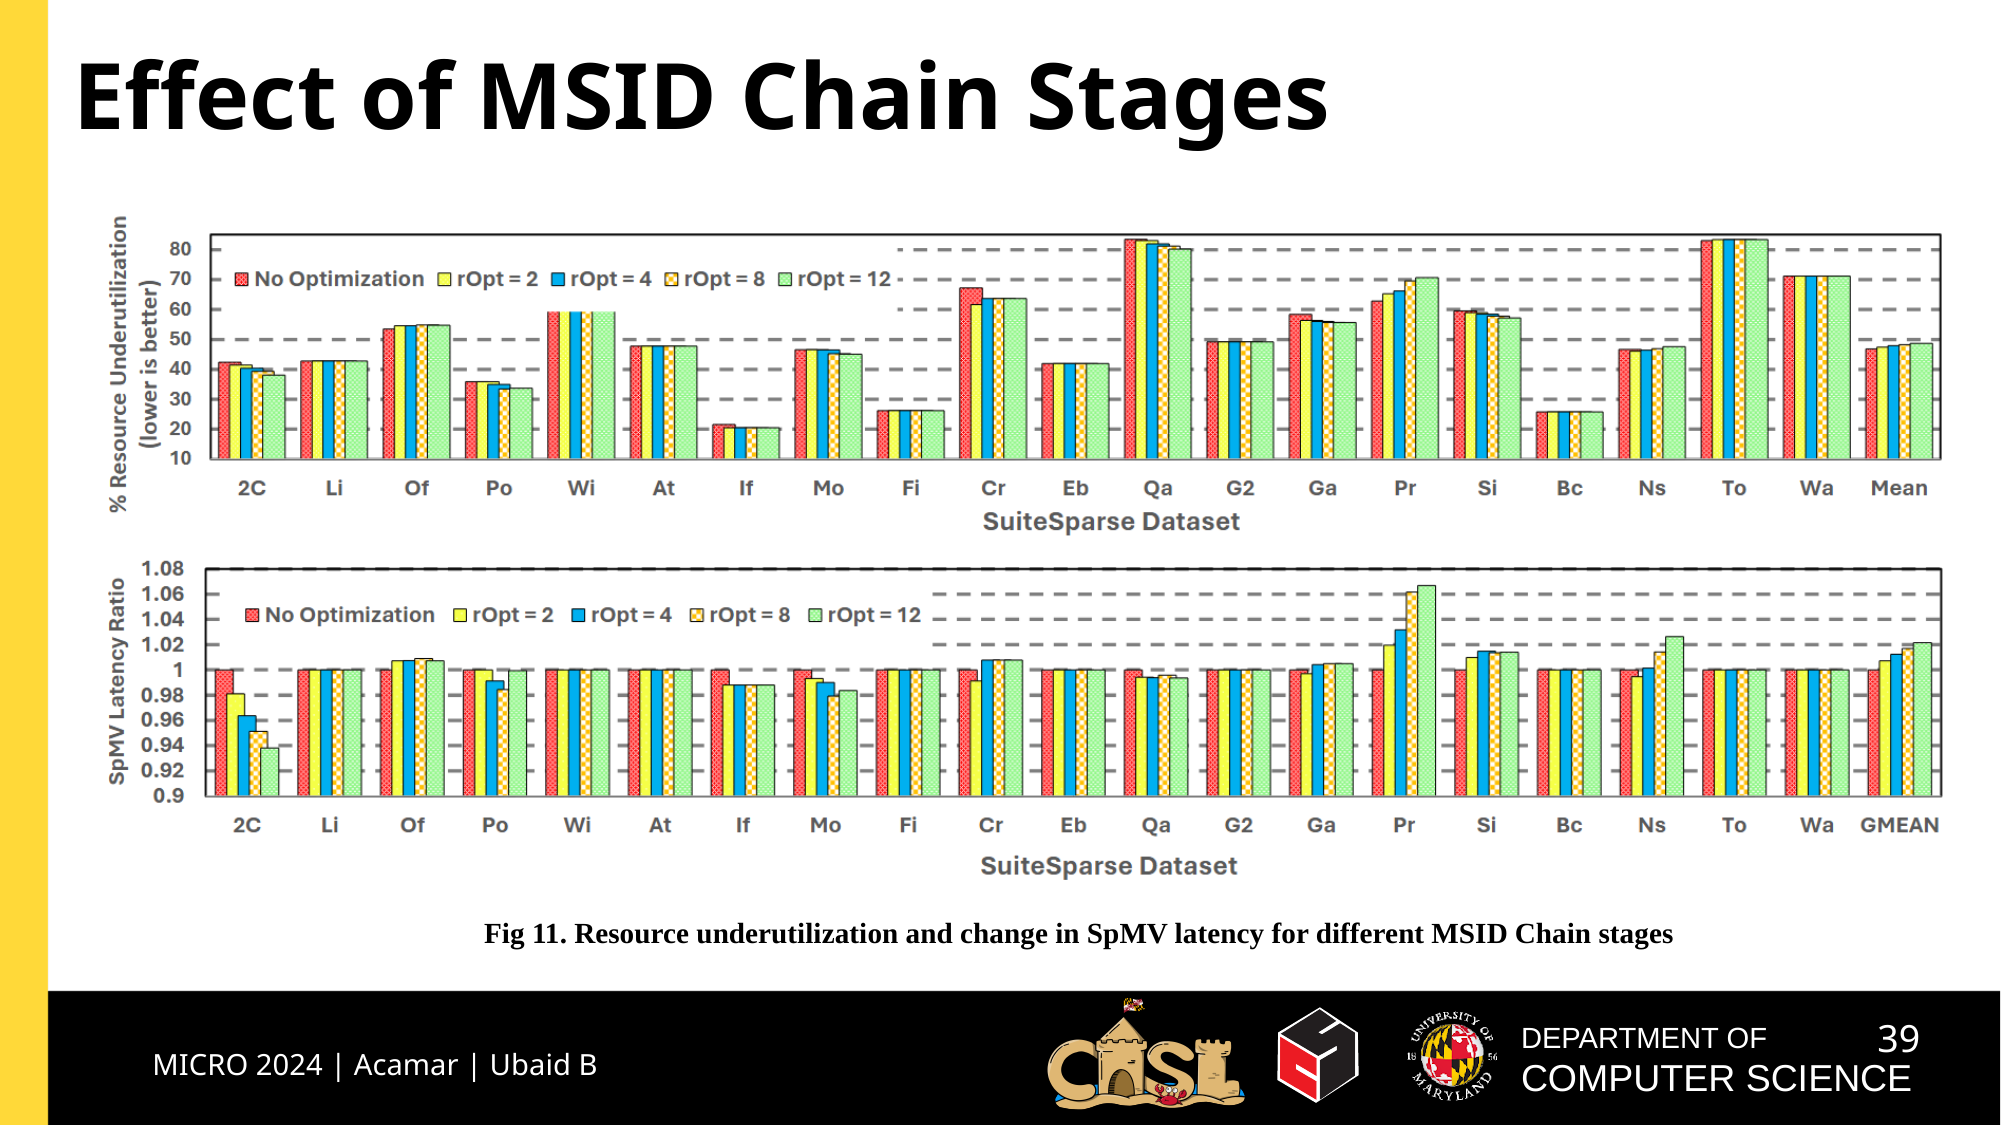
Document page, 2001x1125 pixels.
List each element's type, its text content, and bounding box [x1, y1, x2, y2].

text_box Fig 11. Resource underutilization and change in SpMV latency for different MSID Chain stages [277, 907, 1882, 957]
footer MICRO 2024 | Acamar | Ubaid B [137, 1033, 1338, 1094]
title Effect of MSID Chain Stages [58, 20, 1490, 157]
picture [0, 0, 2001, 1125]
